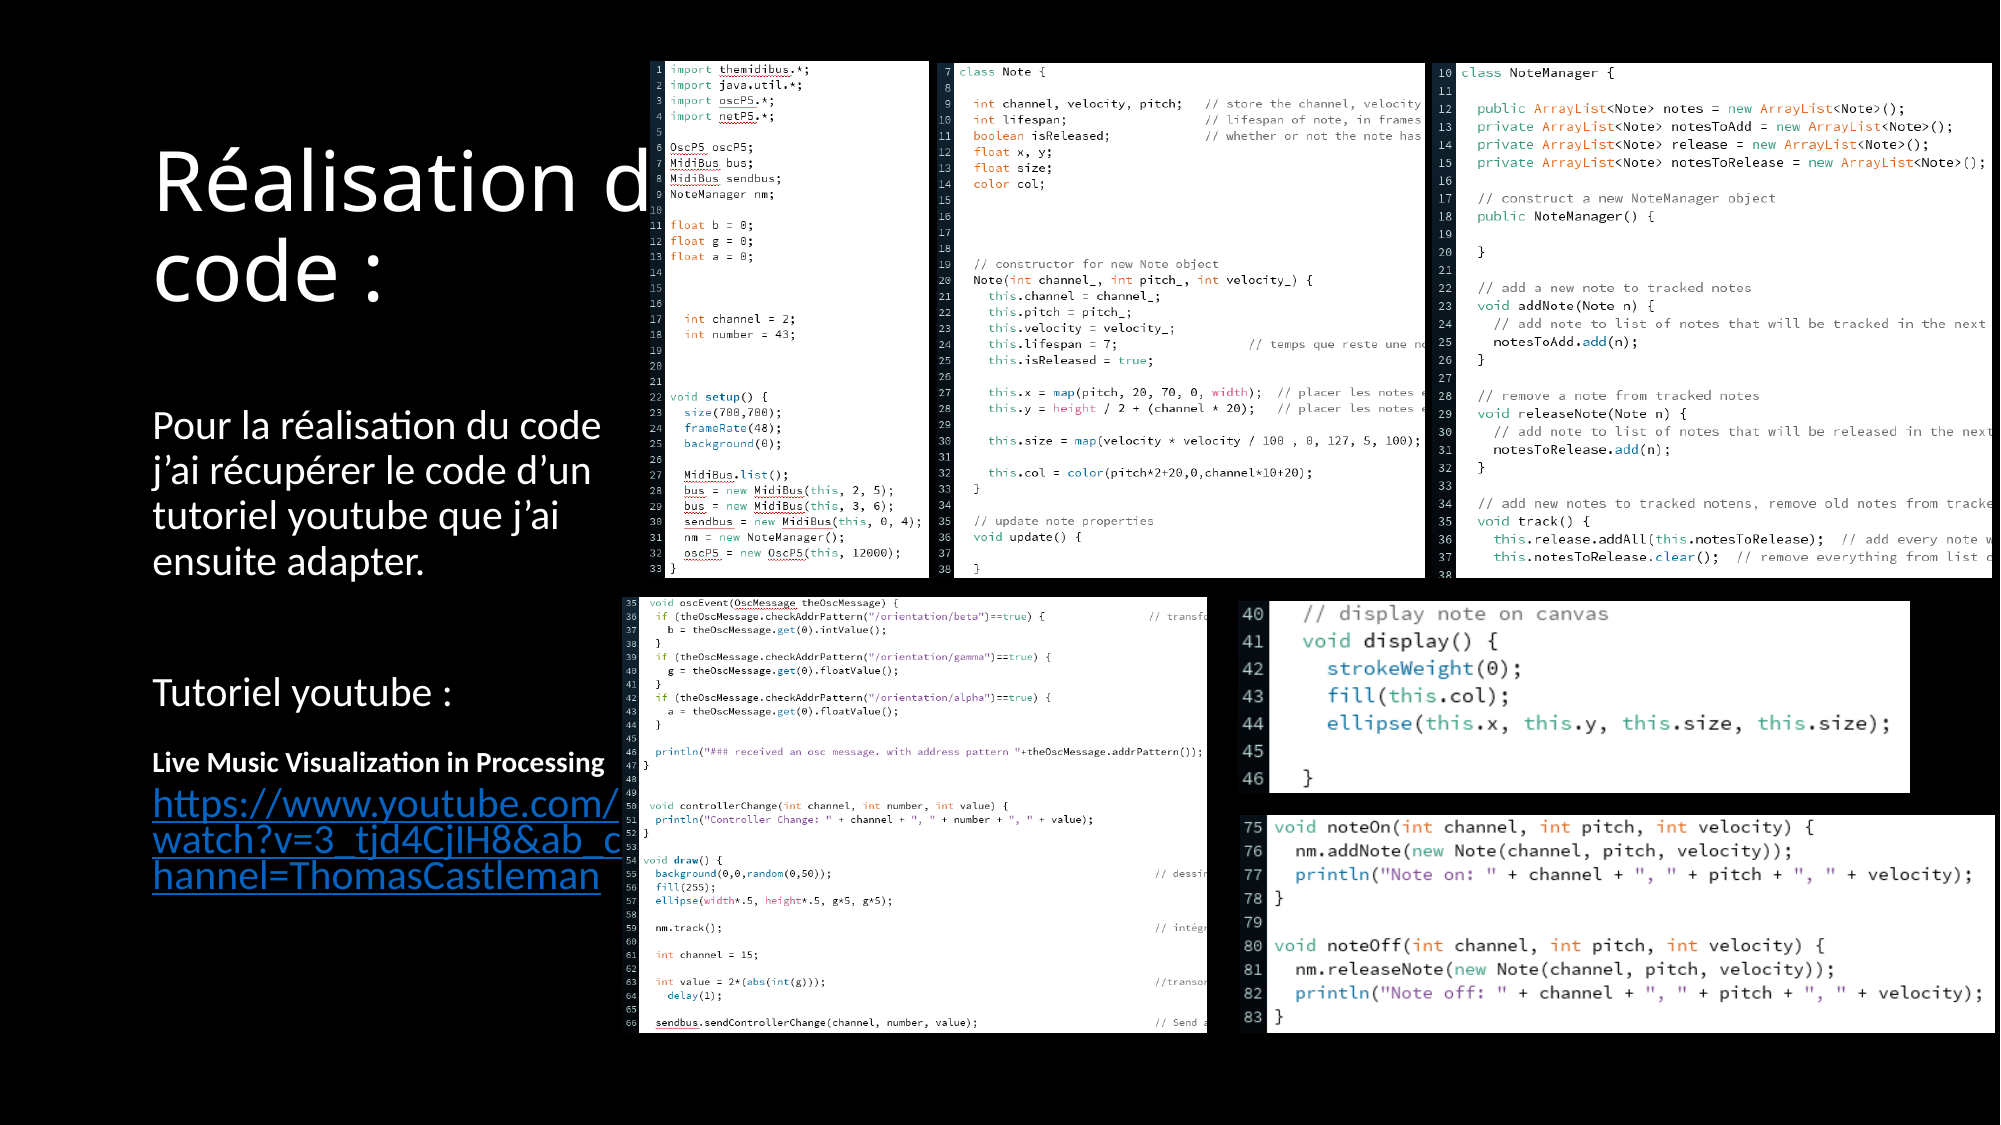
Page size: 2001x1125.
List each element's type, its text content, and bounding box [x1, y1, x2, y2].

title Réalisation du code : [137, 91, 649, 368]
picture [622, 597, 1207, 1033]
picture [1432, 63, 1992, 578]
picture [649, 61, 929, 578]
list Pour la réalisation du code j’ai récupérer le code d’un tutoriel youtube que j’ai ensuite adapter. Tutoriel youtube : Live Music Visualization in Processing https://www.youtube.com/watch?v=3_tjd4CjIH8&ab_channel=ThomasCastleman [137, 396, 642, 1005]
text_box [0, 0, 1992, 1125]
picture [1240, 815, 1995, 1033]
picture [937, 63, 1425, 578]
picture [1238, 601, 1910, 793]
